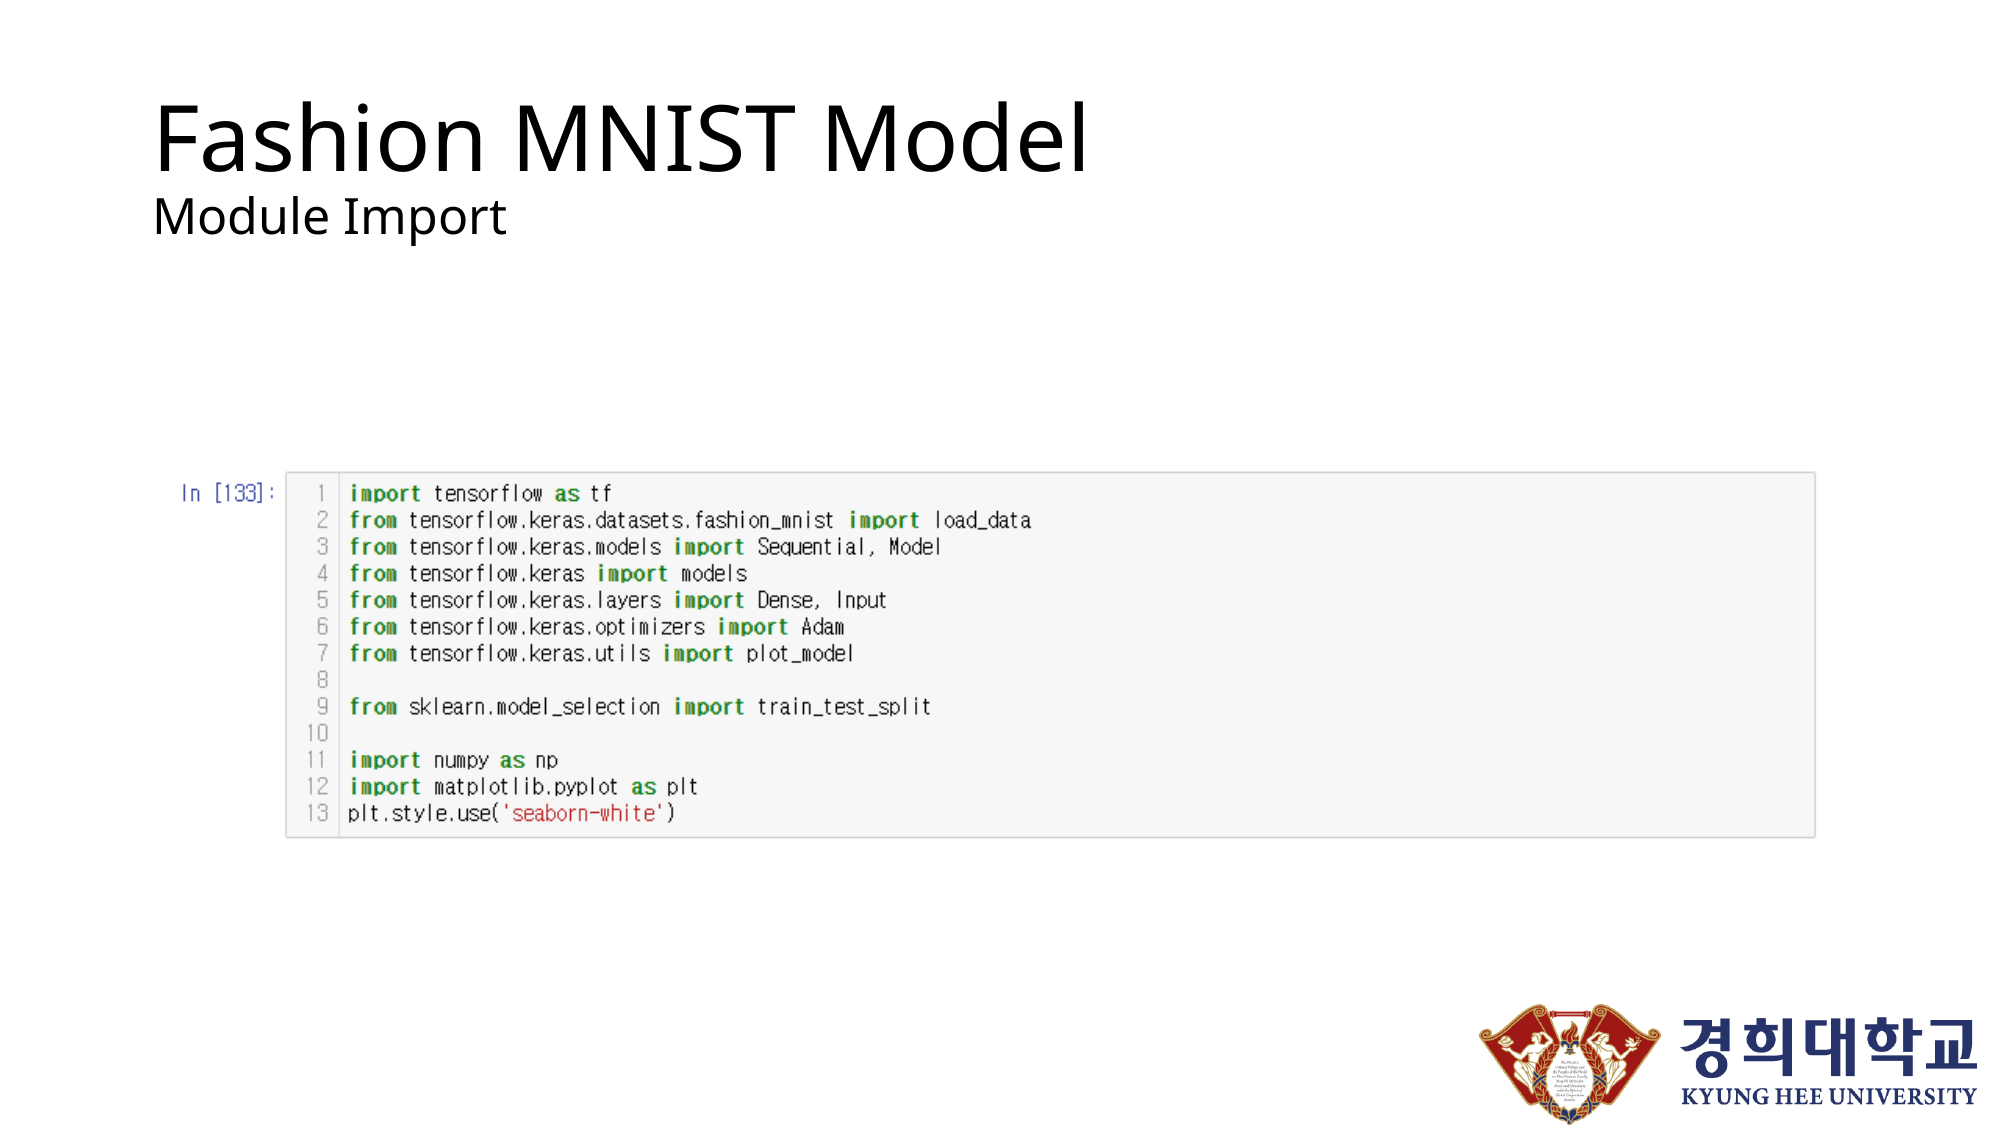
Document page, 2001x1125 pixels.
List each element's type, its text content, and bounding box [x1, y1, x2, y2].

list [176, 464, 1824, 848]
title Fashion MNIST Model Module Import [137, 59, 1863, 278]
picture [1479, 1004, 1977, 1125]
